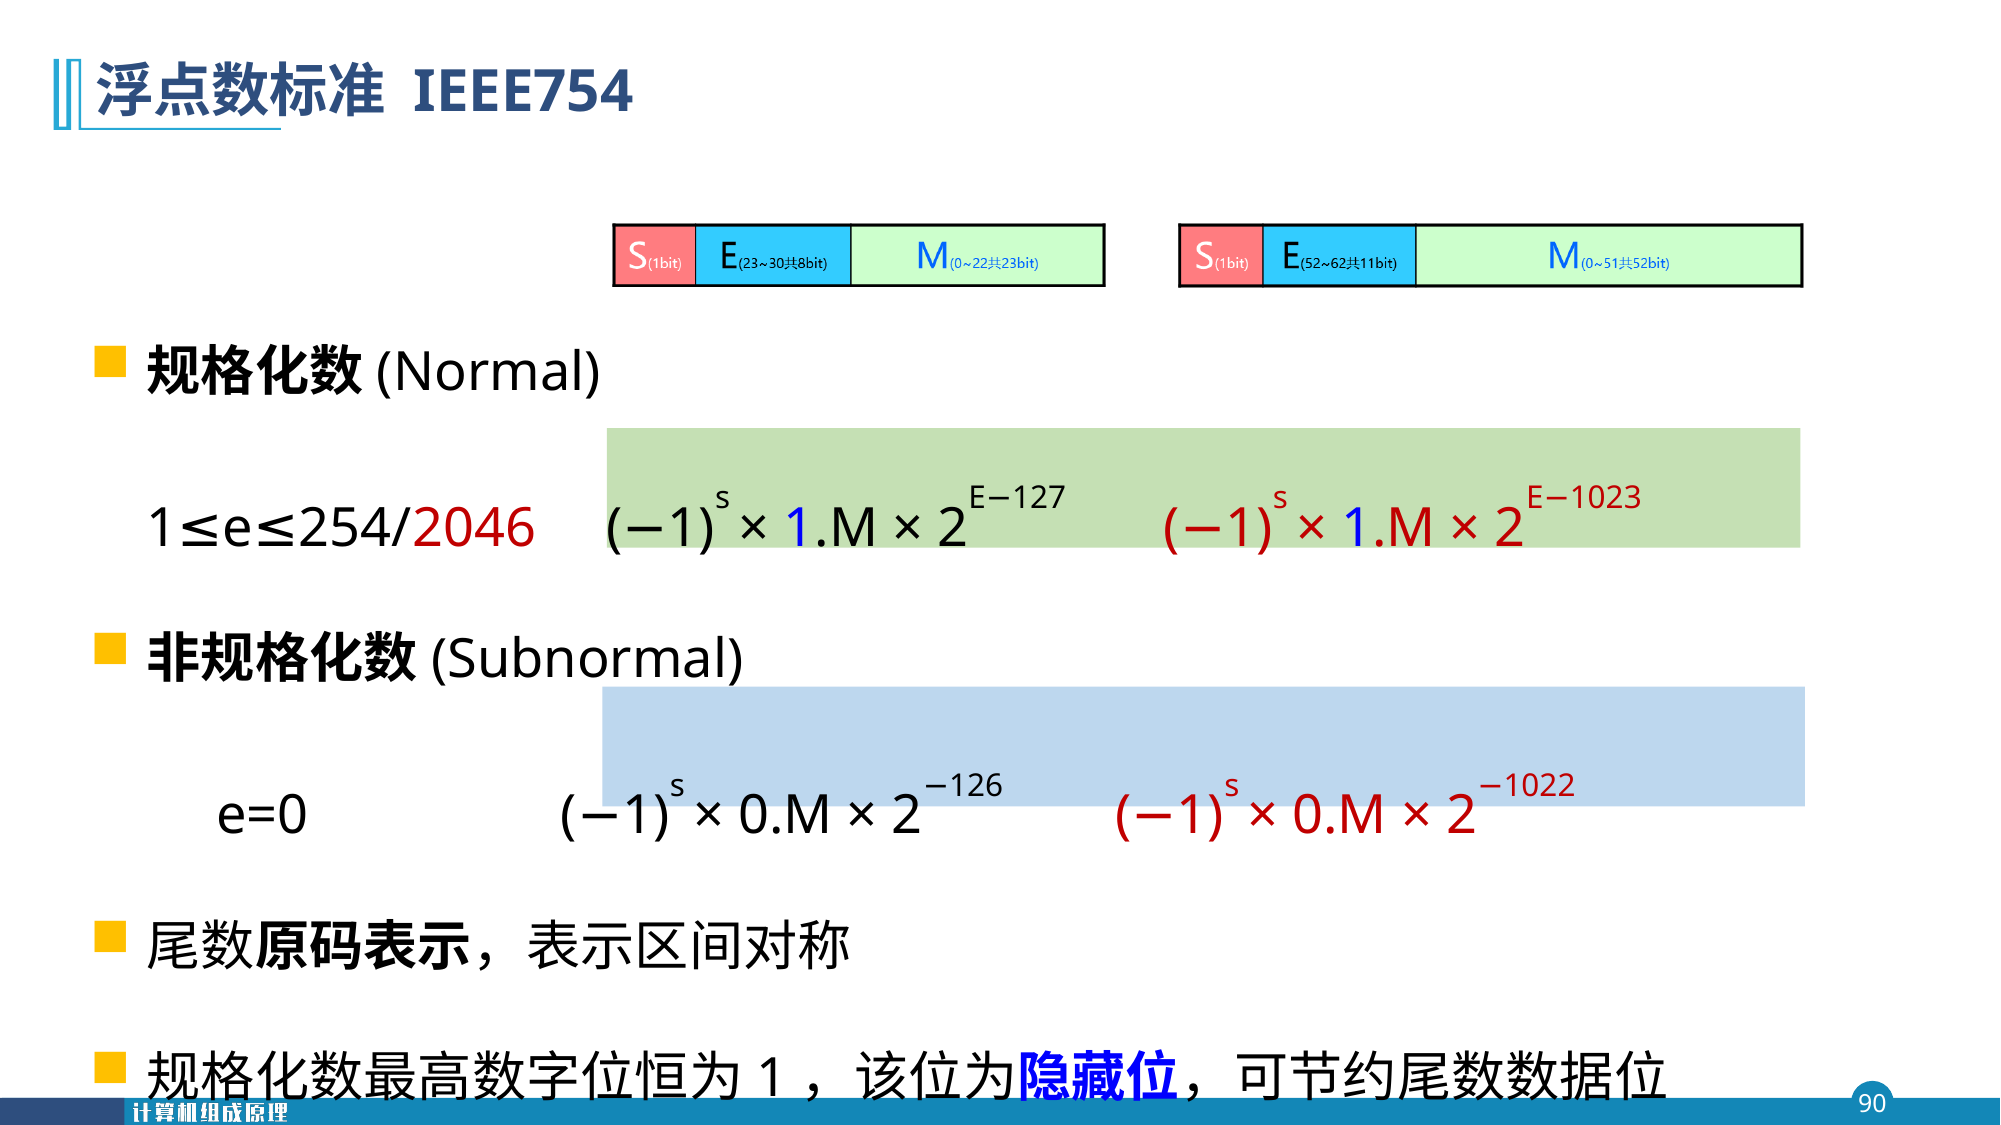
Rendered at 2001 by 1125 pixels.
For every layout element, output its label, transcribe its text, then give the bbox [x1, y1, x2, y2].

picture [1173, 223, 1805, 298]
title 浮点数标准 IEEE754 [80, 42, 1805, 144]
picture [606, 223, 1107, 298]
list 规格化数(Normal) 1≤e≤254/2046 (−1)s × 1.M × 2E−127 (−1)s × 1.M × 2E−1023 非规格化数(Subnormal) e=0 (−1)s × 0.M × 2−126 (−1)s × 0.M × 2−1022 尾数原码表示，表示区间对称 规格化数最高数字位恒为1，该位为隐藏位，可节约尾数数据位 [75, 282, 1801, 1125]
text_box [1801, 686, 1806, 807]
